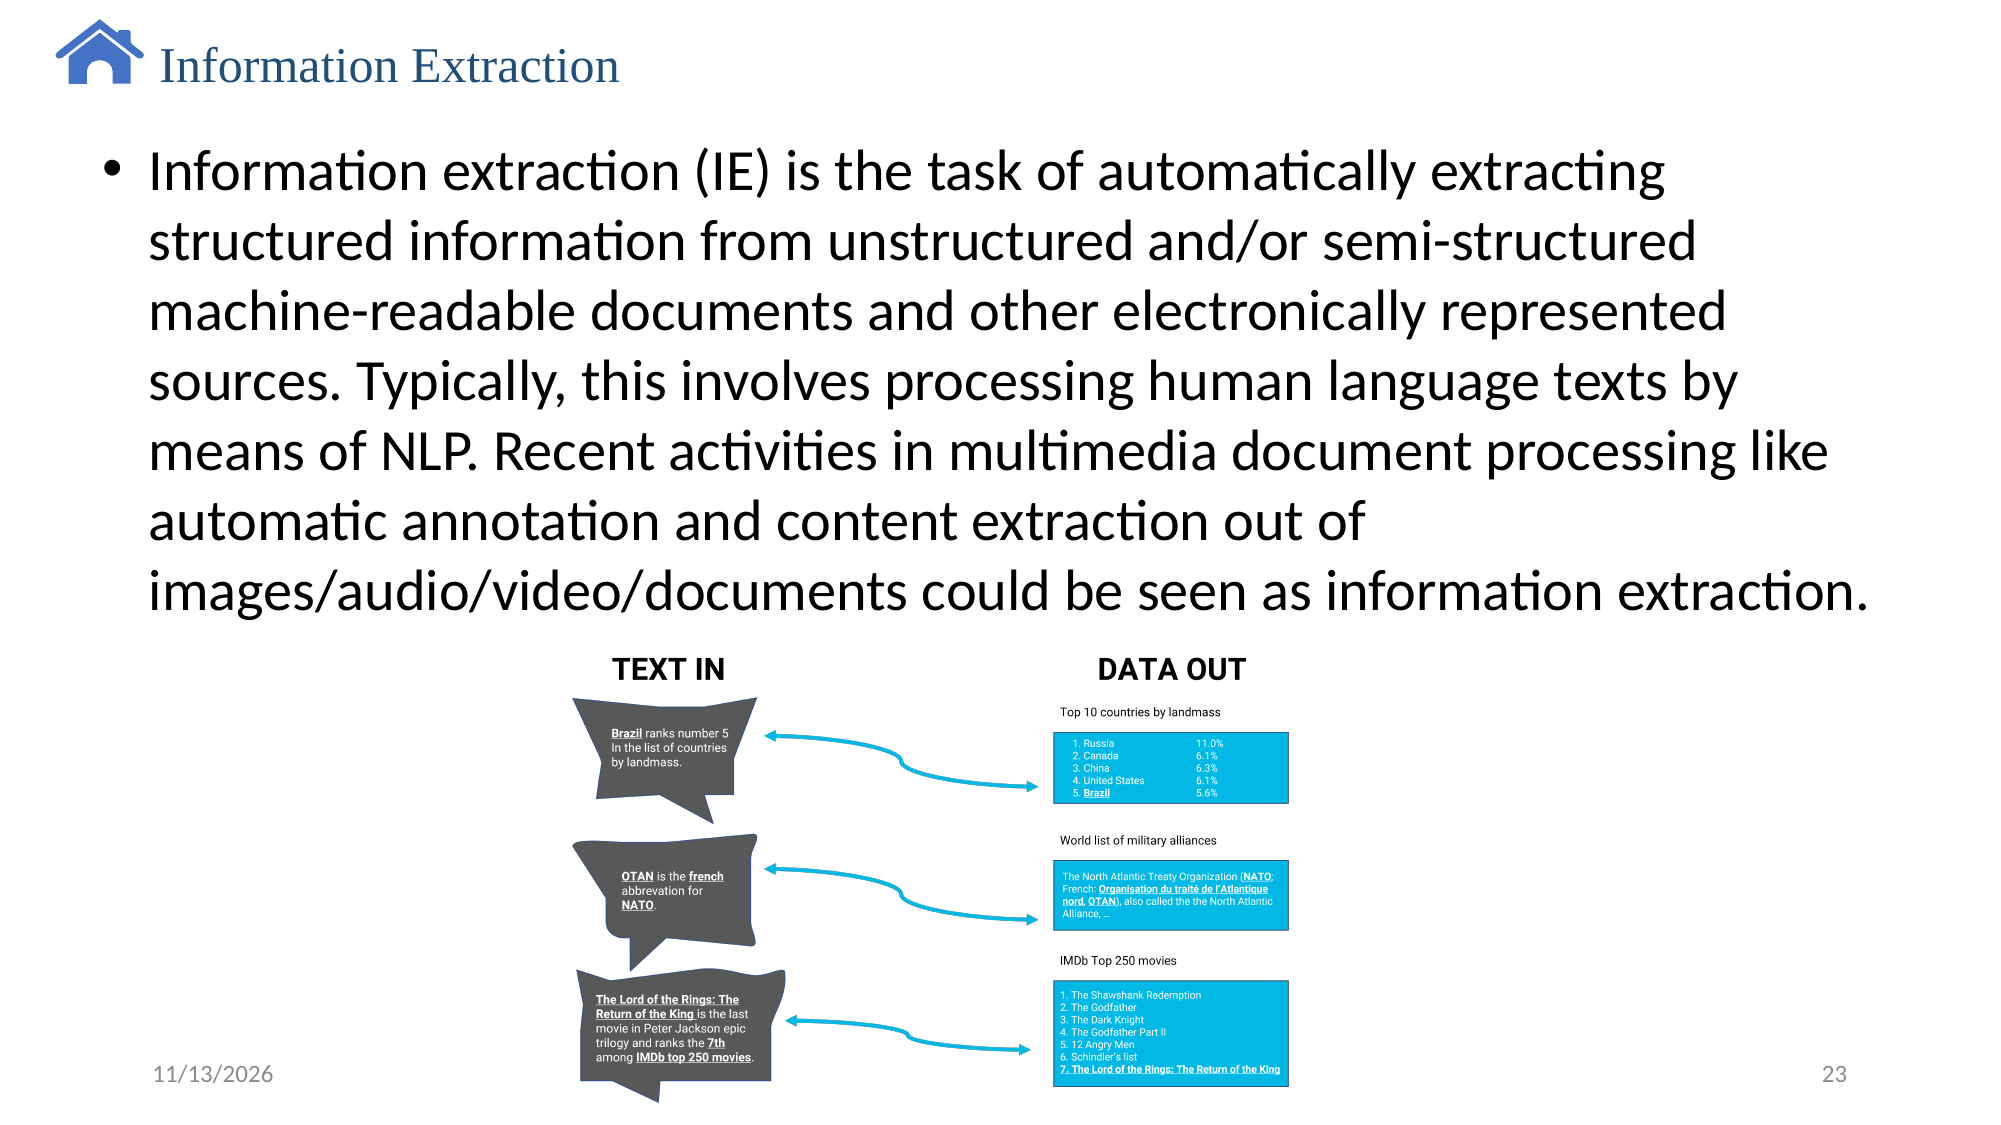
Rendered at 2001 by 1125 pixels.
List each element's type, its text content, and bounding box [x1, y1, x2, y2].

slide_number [137, 1042, 572, 1103]
text_box Information extraction (IE) is the task of automatically extracting structured information from unstructured and/or semi-structured machine-readable documents and other electronically represented sources. Typically, this involves processing human language texts by means of NLP. Recent activities in multimedia document processing like automatic annotation and content extraction out of images/audio/video/documents could be seen as information extraction. [87, 124, 1913, 630]
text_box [54, 19, 911, 102]
picture [572, 641, 1298, 1103]
slide_number 23 [1412, 1042, 1863, 1103]
